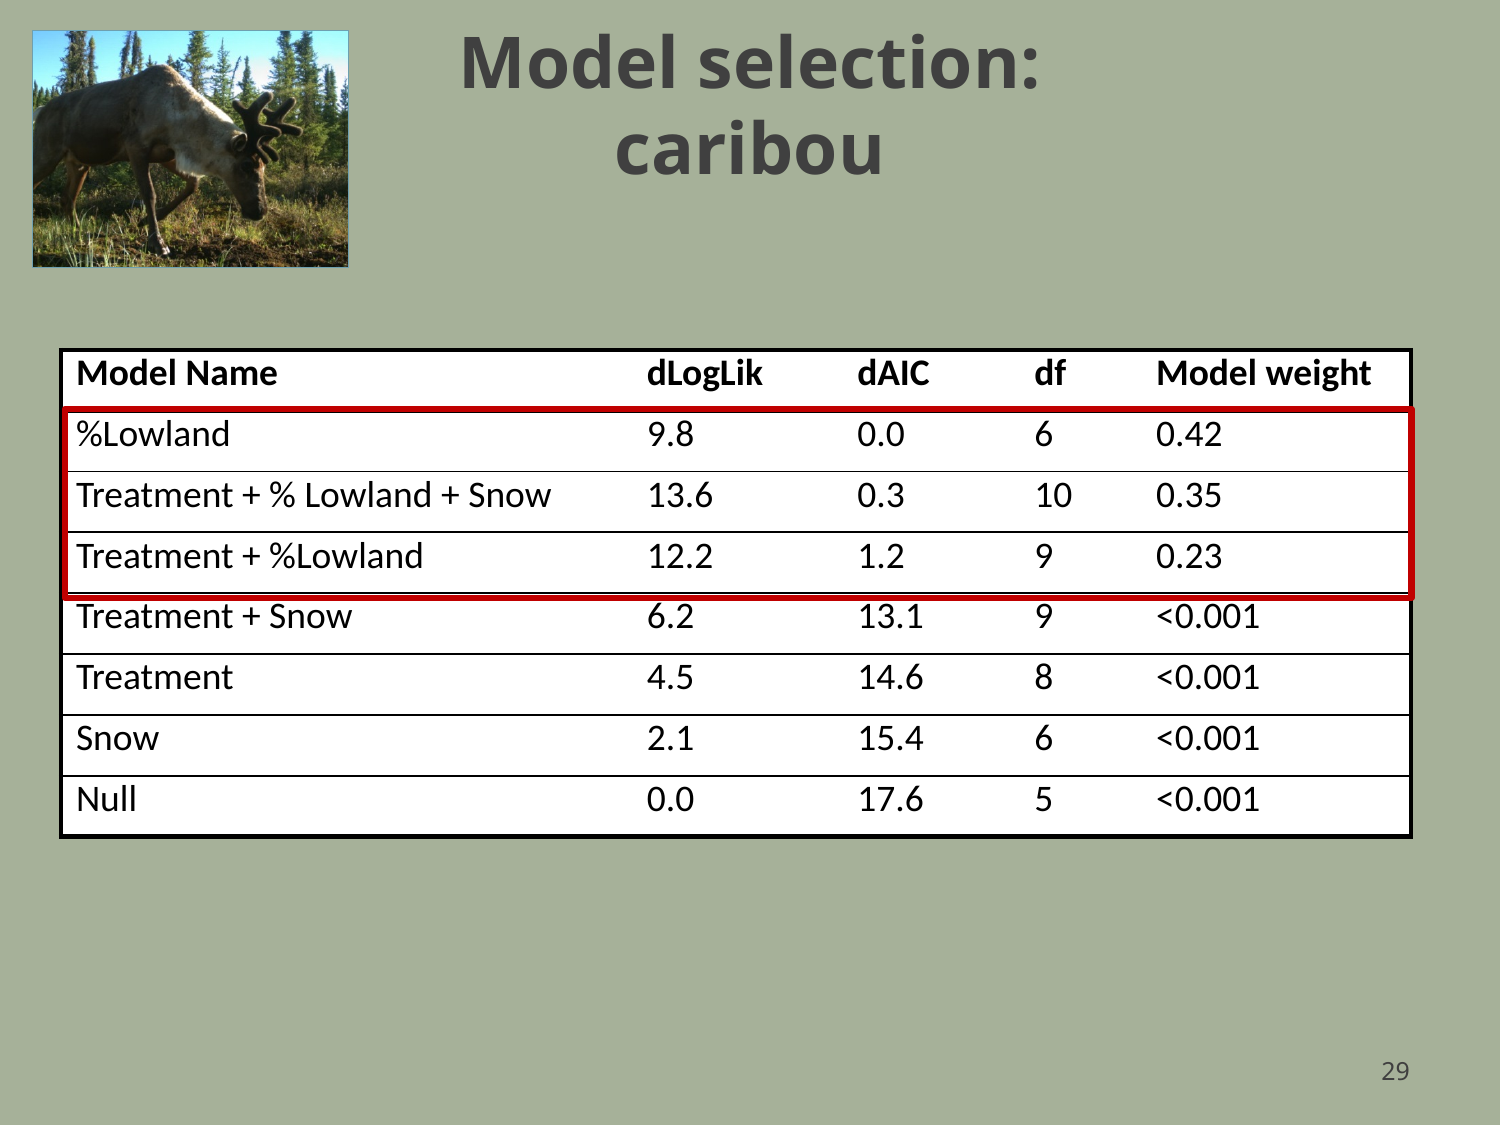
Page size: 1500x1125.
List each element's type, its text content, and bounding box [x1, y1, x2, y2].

table_header Model weight [1141, 352, 1409, 407]
table_cell Snow [63, 716, 632, 775]
table_cell <0.001 [1141, 777, 1409, 834]
table_cell 6 [1019, 716, 1141, 775]
table_header df [1019, 352, 1141, 407]
picture [32, 30, 349, 268]
table_cell 9 [1019, 600, 1141, 653]
table_header Model Name [63, 352, 632, 407]
table_cell 6.2 [632, 600, 842, 653]
table_cell 14.6 [842, 655, 1019, 714]
text_box [63, 407, 1414, 600]
table_header dAIC [842, 352, 1019, 407]
table_cell 13.1 [842, 600, 1019, 653]
table_cell Treatment [63, 655, 632, 714]
table_cell 2.1 [632, 716, 842, 775]
title Model selection: caribou [75, 8, 1425, 197]
table_cell 0.0 [632, 777, 842, 834]
table_cell <0.001 [1141, 716, 1409, 775]
table_cell Null [63, 777, 632, 834]
table_cell 4.5 [632, 655, 842, 714]
table_cell 17.6 [842, 777, 1019, 834]
table_header dLogLik [632, 352, 842, 407]
table_cell 15.4 [842, 716, 1019, 775]
table_cell <0.001 [1141, 655, 1409, 714]
table_cell 5 [1019, 777, 1141, 834]
table_cell <0.001 [1141, 600, 1409, 653]
slide_number 29 [1074, 1042, 1425, 1103]
table_cell Treatment + Snow [63, 600, 632, 653]
table_cell 8 [1019, 655, 1141, 714]
